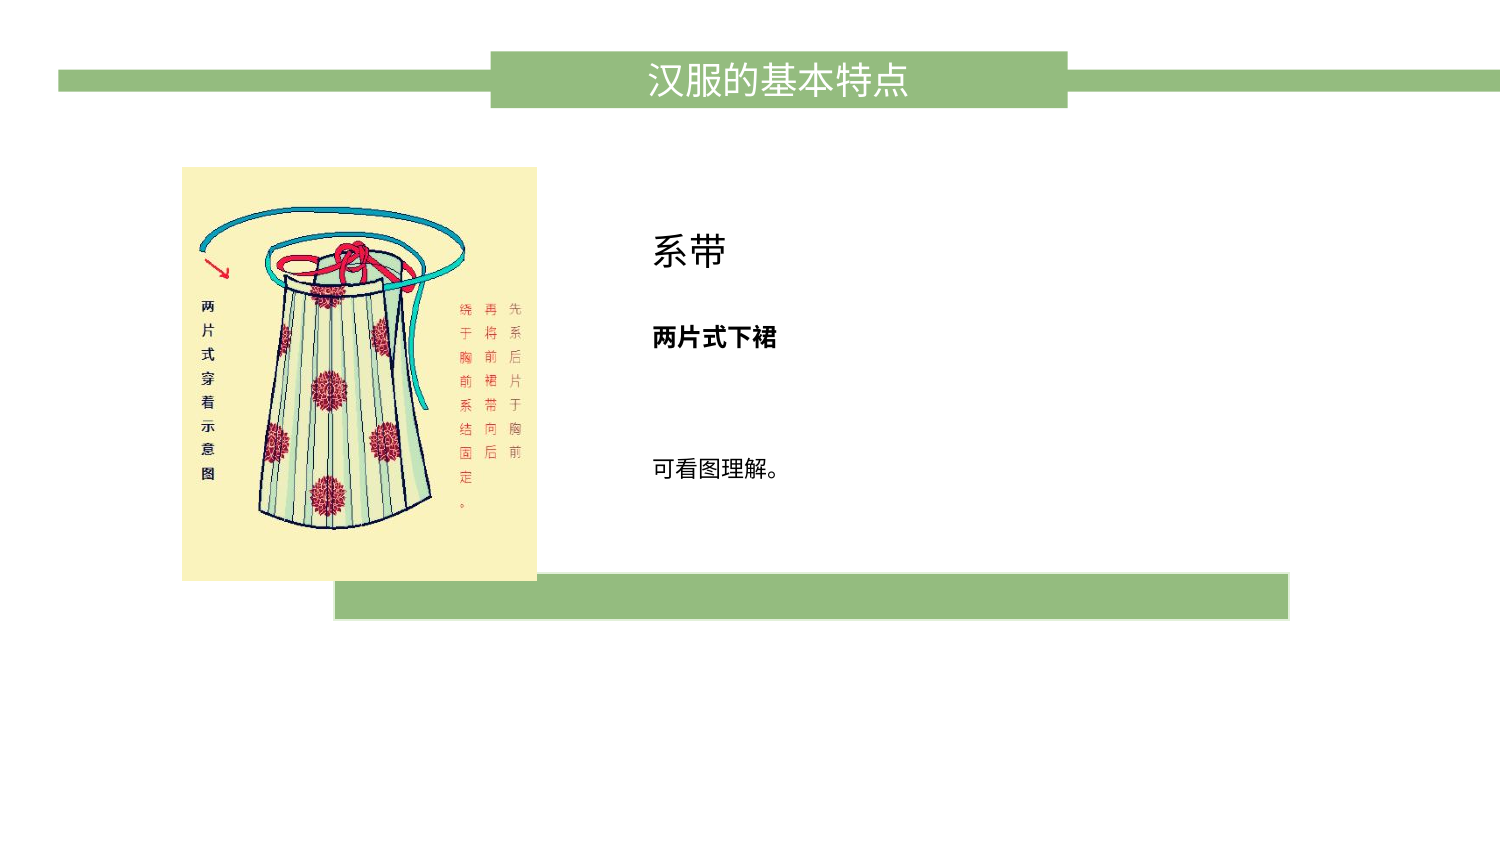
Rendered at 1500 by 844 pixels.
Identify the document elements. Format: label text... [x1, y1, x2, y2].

text_box [1069, 69, 1500, 93]
text_box 可看图理解。 [640, 393, 1303, 488]
text_box 两片式下裙 [640, 316, 1303, 358]
text_box 系带 [640, 222, 1215, 279]
picture [182, 167, 537, 582]
text_box [333, 572, 1290, 621]
text_box [57, 69, 490, 93]
text_box 汉服的基本特点 [490, 50, 1069, 109]
